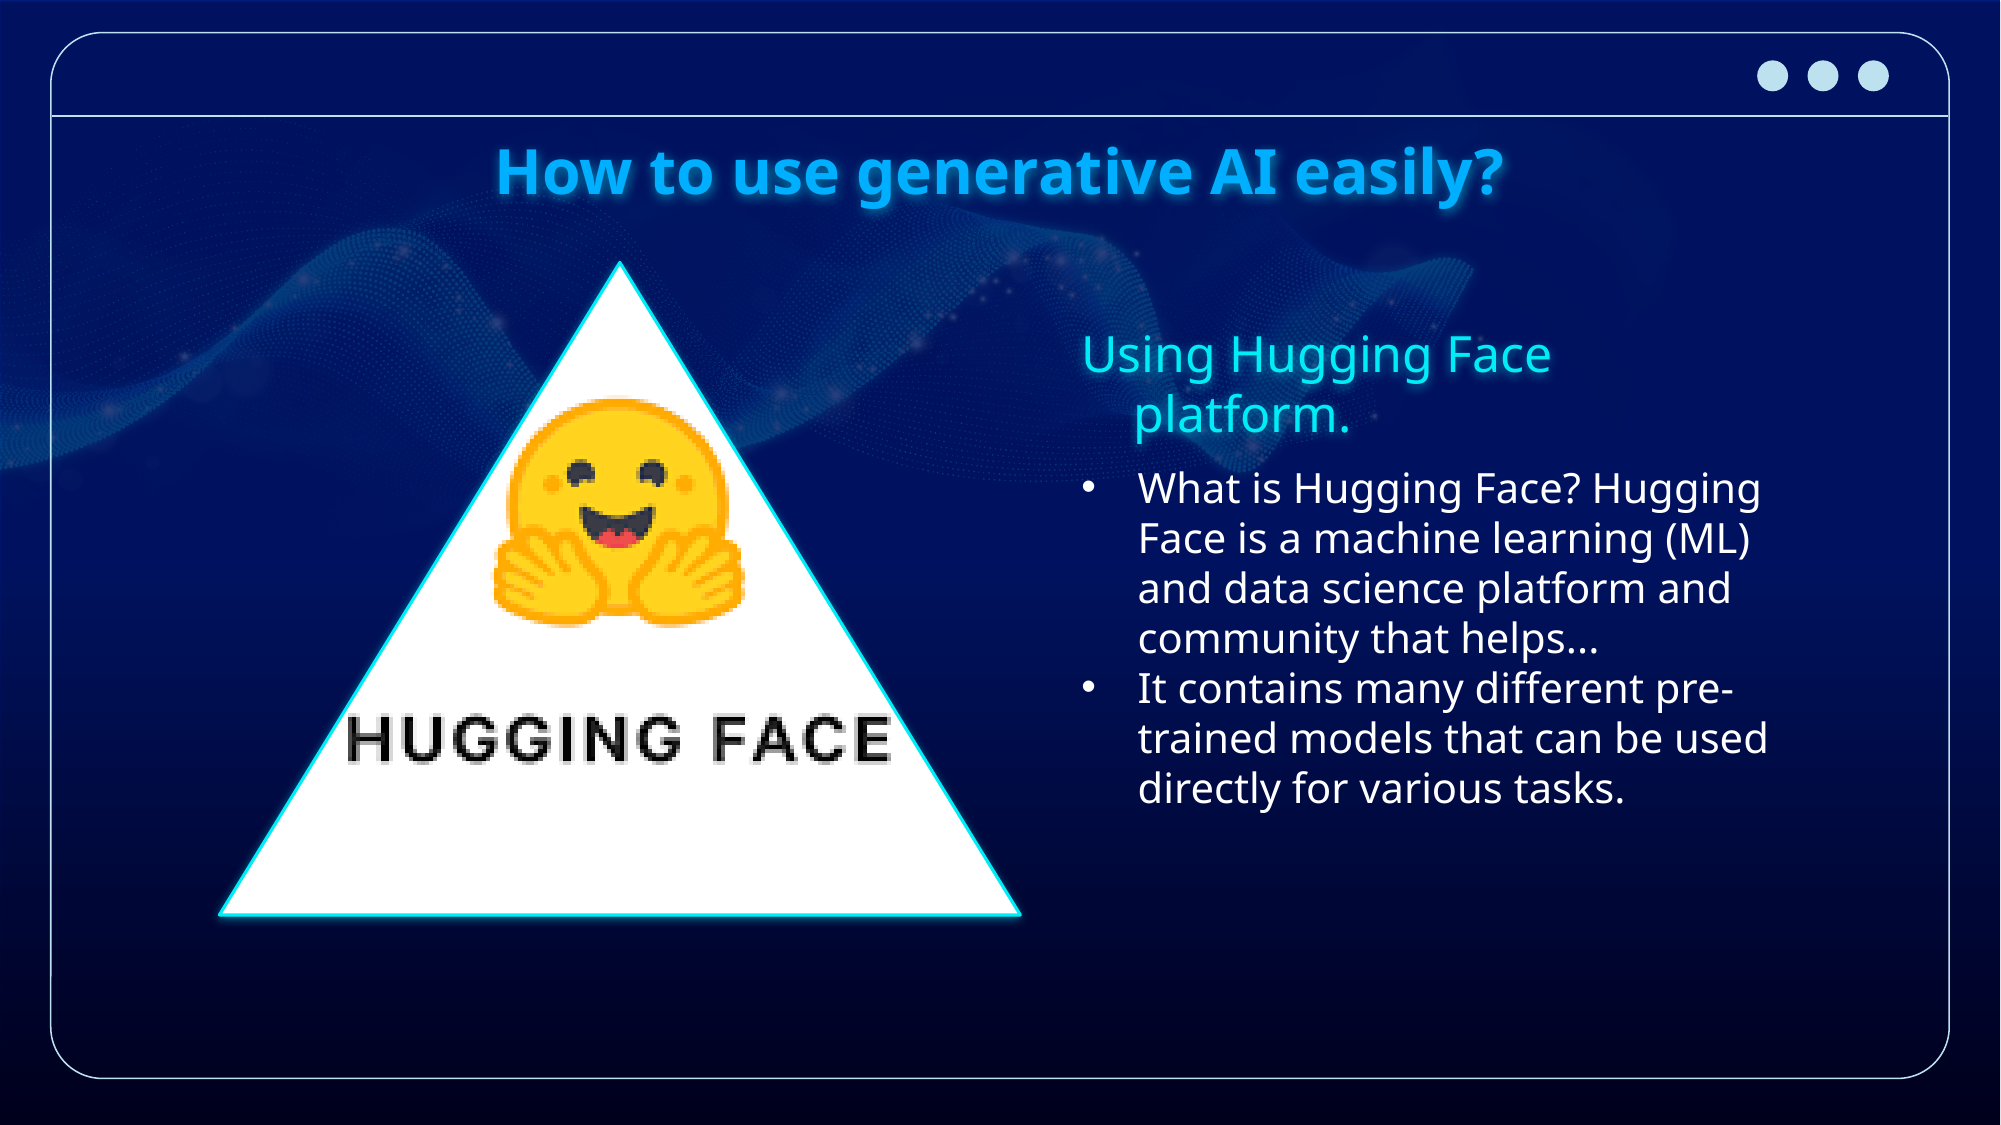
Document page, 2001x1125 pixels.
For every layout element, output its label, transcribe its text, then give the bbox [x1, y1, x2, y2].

picture [219, 262, 1021, 916]
subtitle Using Hugging Face platform. [1043, 369, 1781, 458]
title How to use generative AI easily? [157, 116, 1843, 243]
subtitle What is Hugging Face? Hugging Face is a machine learning (ML) and data science platform and community that helps... It contains many different pre-trained models that can be used directly for various tasks. [1043, 446, 1845, 808]
